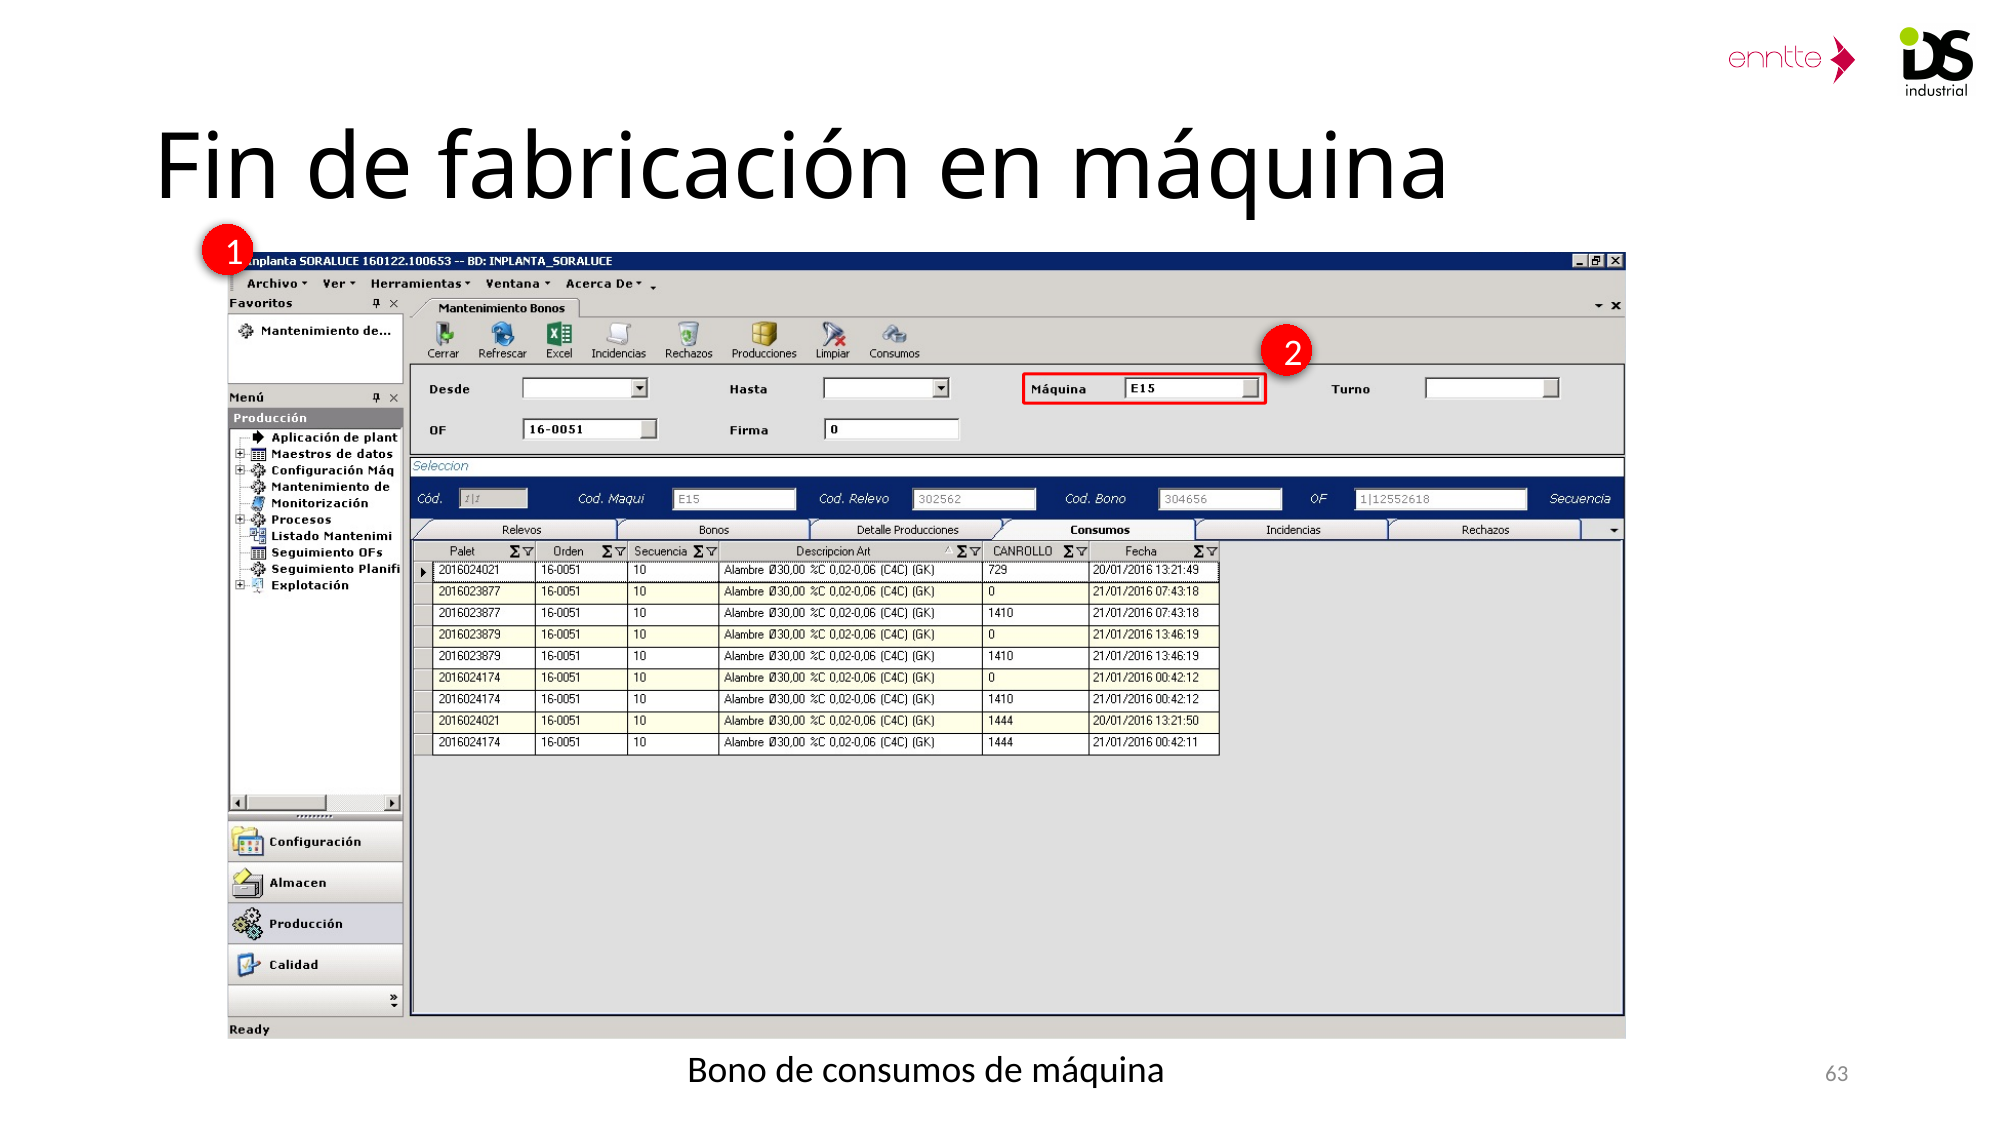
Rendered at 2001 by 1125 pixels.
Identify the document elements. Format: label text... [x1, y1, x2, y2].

text_box Bono de consumos de máquina [626, 1039, 1227, 1098]
picture [1897, 23, 1976, 96]
picture [1720, 33, 1864, 87]
picture [227, 252, 1626, 1039]
slide_number 63 [1413, 1042, 1864, 1103]
text_box 1 [202, 224, 253, 275]
title Fin de fabricación en máquina [138, 60, 1864, 278]
